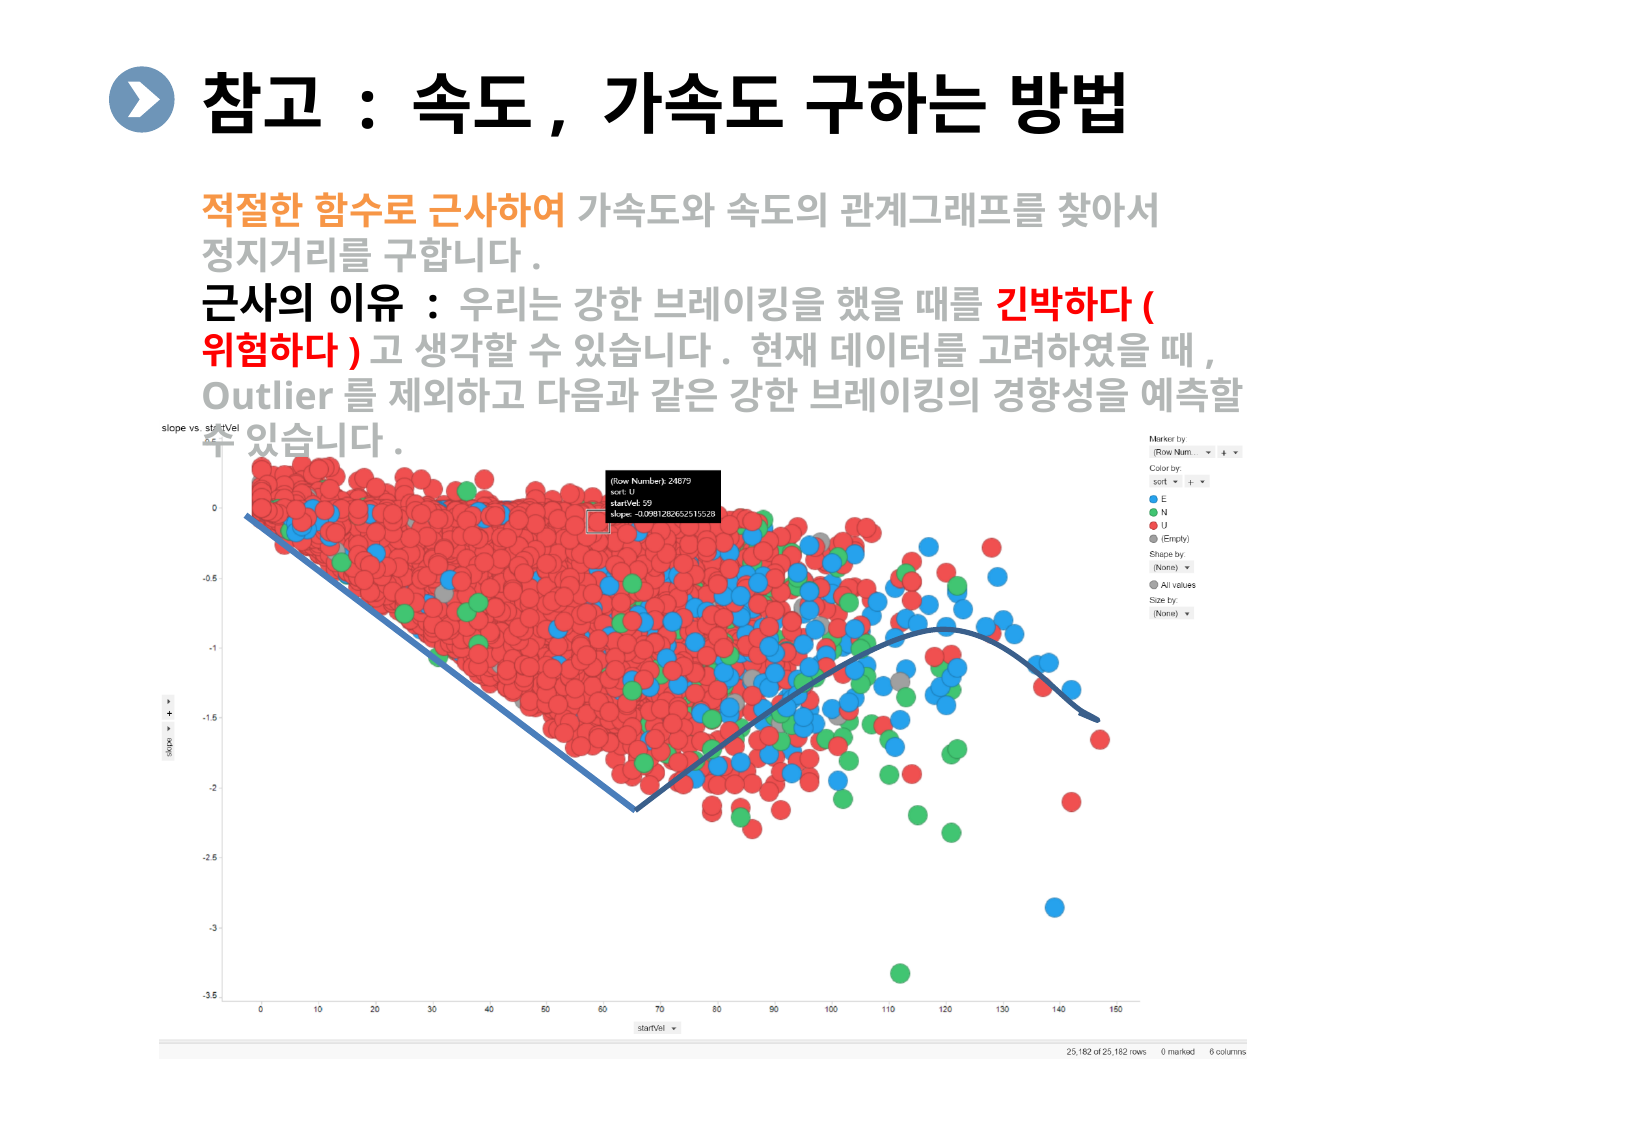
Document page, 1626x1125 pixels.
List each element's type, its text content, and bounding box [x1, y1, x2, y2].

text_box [245, 514, 636, 811]
picture [159, 418, 1247, 1059]
text_box 참고 : 속도, 가속도 구하는 방법 적절한 함수로 근사하여 가속도와 속도의 관계그래프를 찾아서 정지거리를 구합니다. 근사의 이유 : 우리는 강한 브레이킹을 했을 때를 긴박하다(위험하다)고 생각할 수 있습니다. 현재 데이터를 고려하였을 때, Outlier를 제외하고 다음과 같은 강한 브레이킹의 경향성을 예측할 수 있습니다. [186, 54, 1297, 470]
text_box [108, 66, 175, 133]
